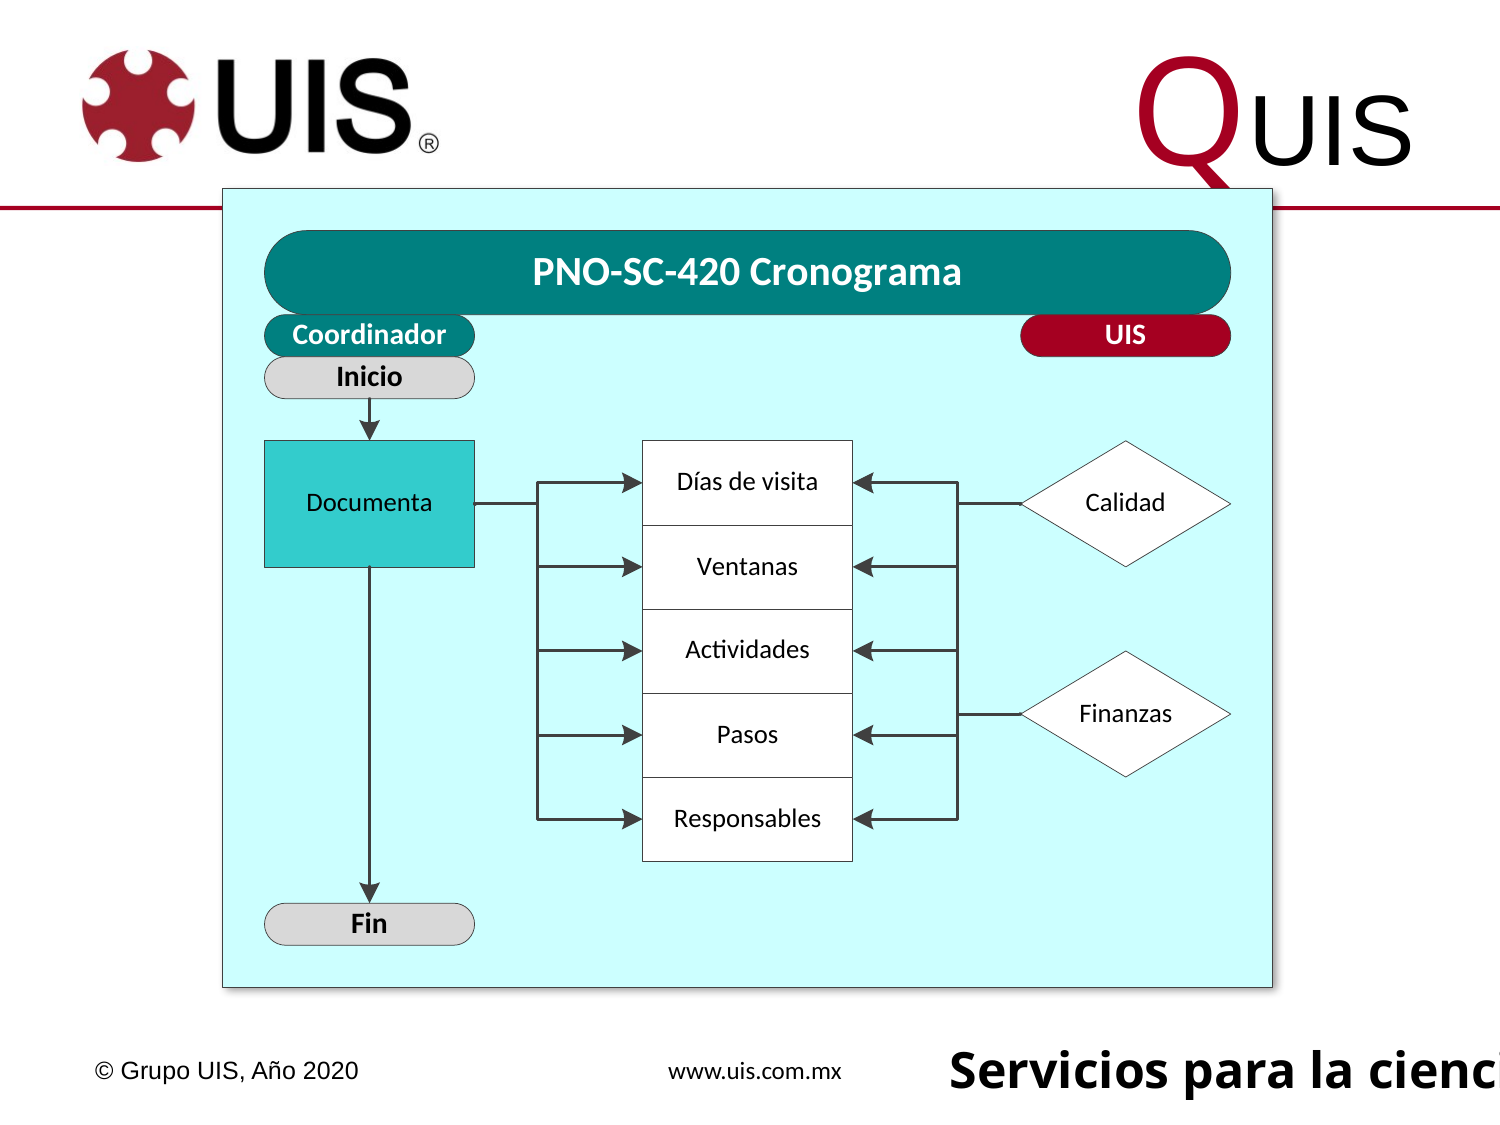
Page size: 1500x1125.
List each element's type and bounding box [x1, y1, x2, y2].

picture [79, 46, 443, 166]
picture [218, 184, 1278, 992]
